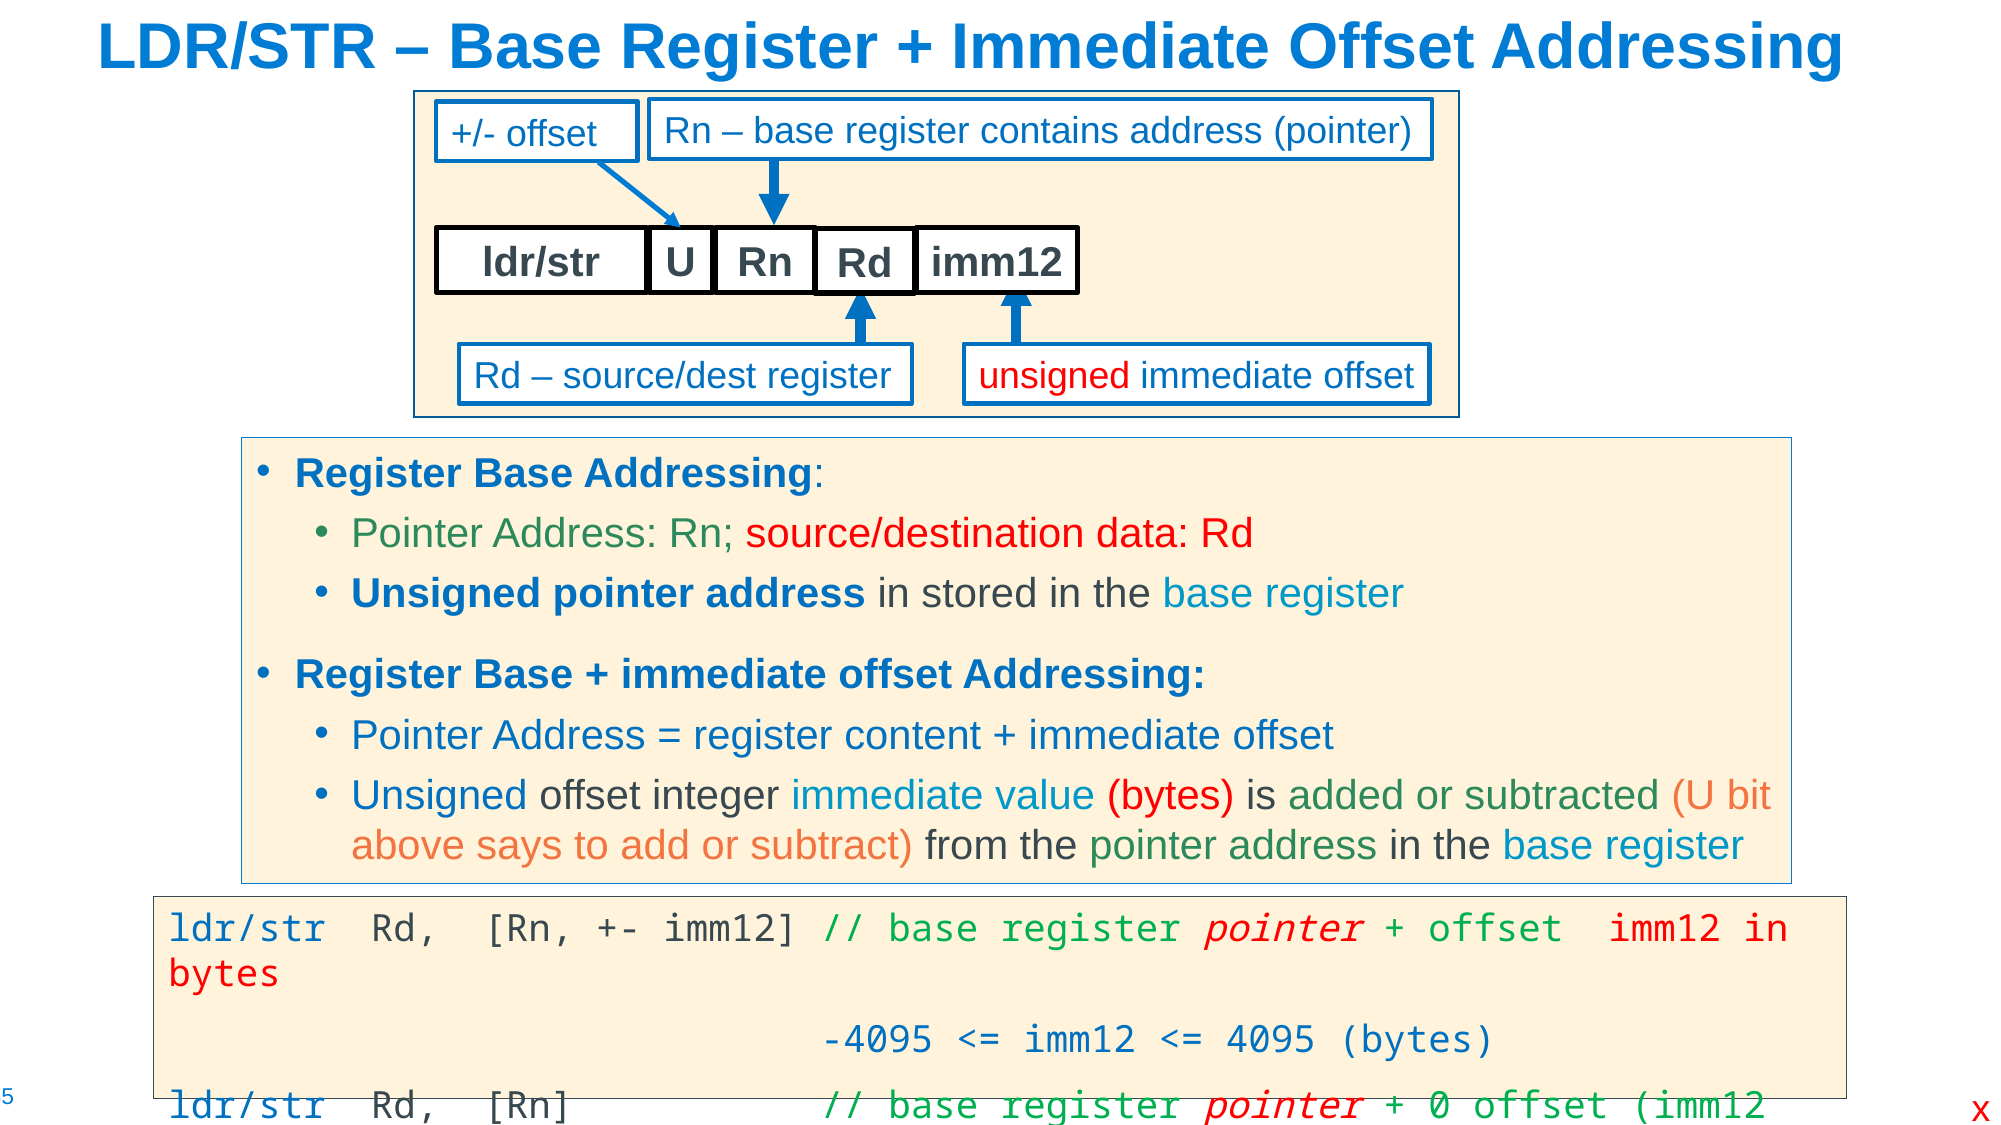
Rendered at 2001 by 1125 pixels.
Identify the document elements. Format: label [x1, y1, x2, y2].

text_box [1956, 1076, 2000, 1125]
text_box [413, 90, 1460, 418]
list [153, 896, 1847, 1099]
title [82, 22, 1931, 91]
list [241, 437, 1792, 884]
